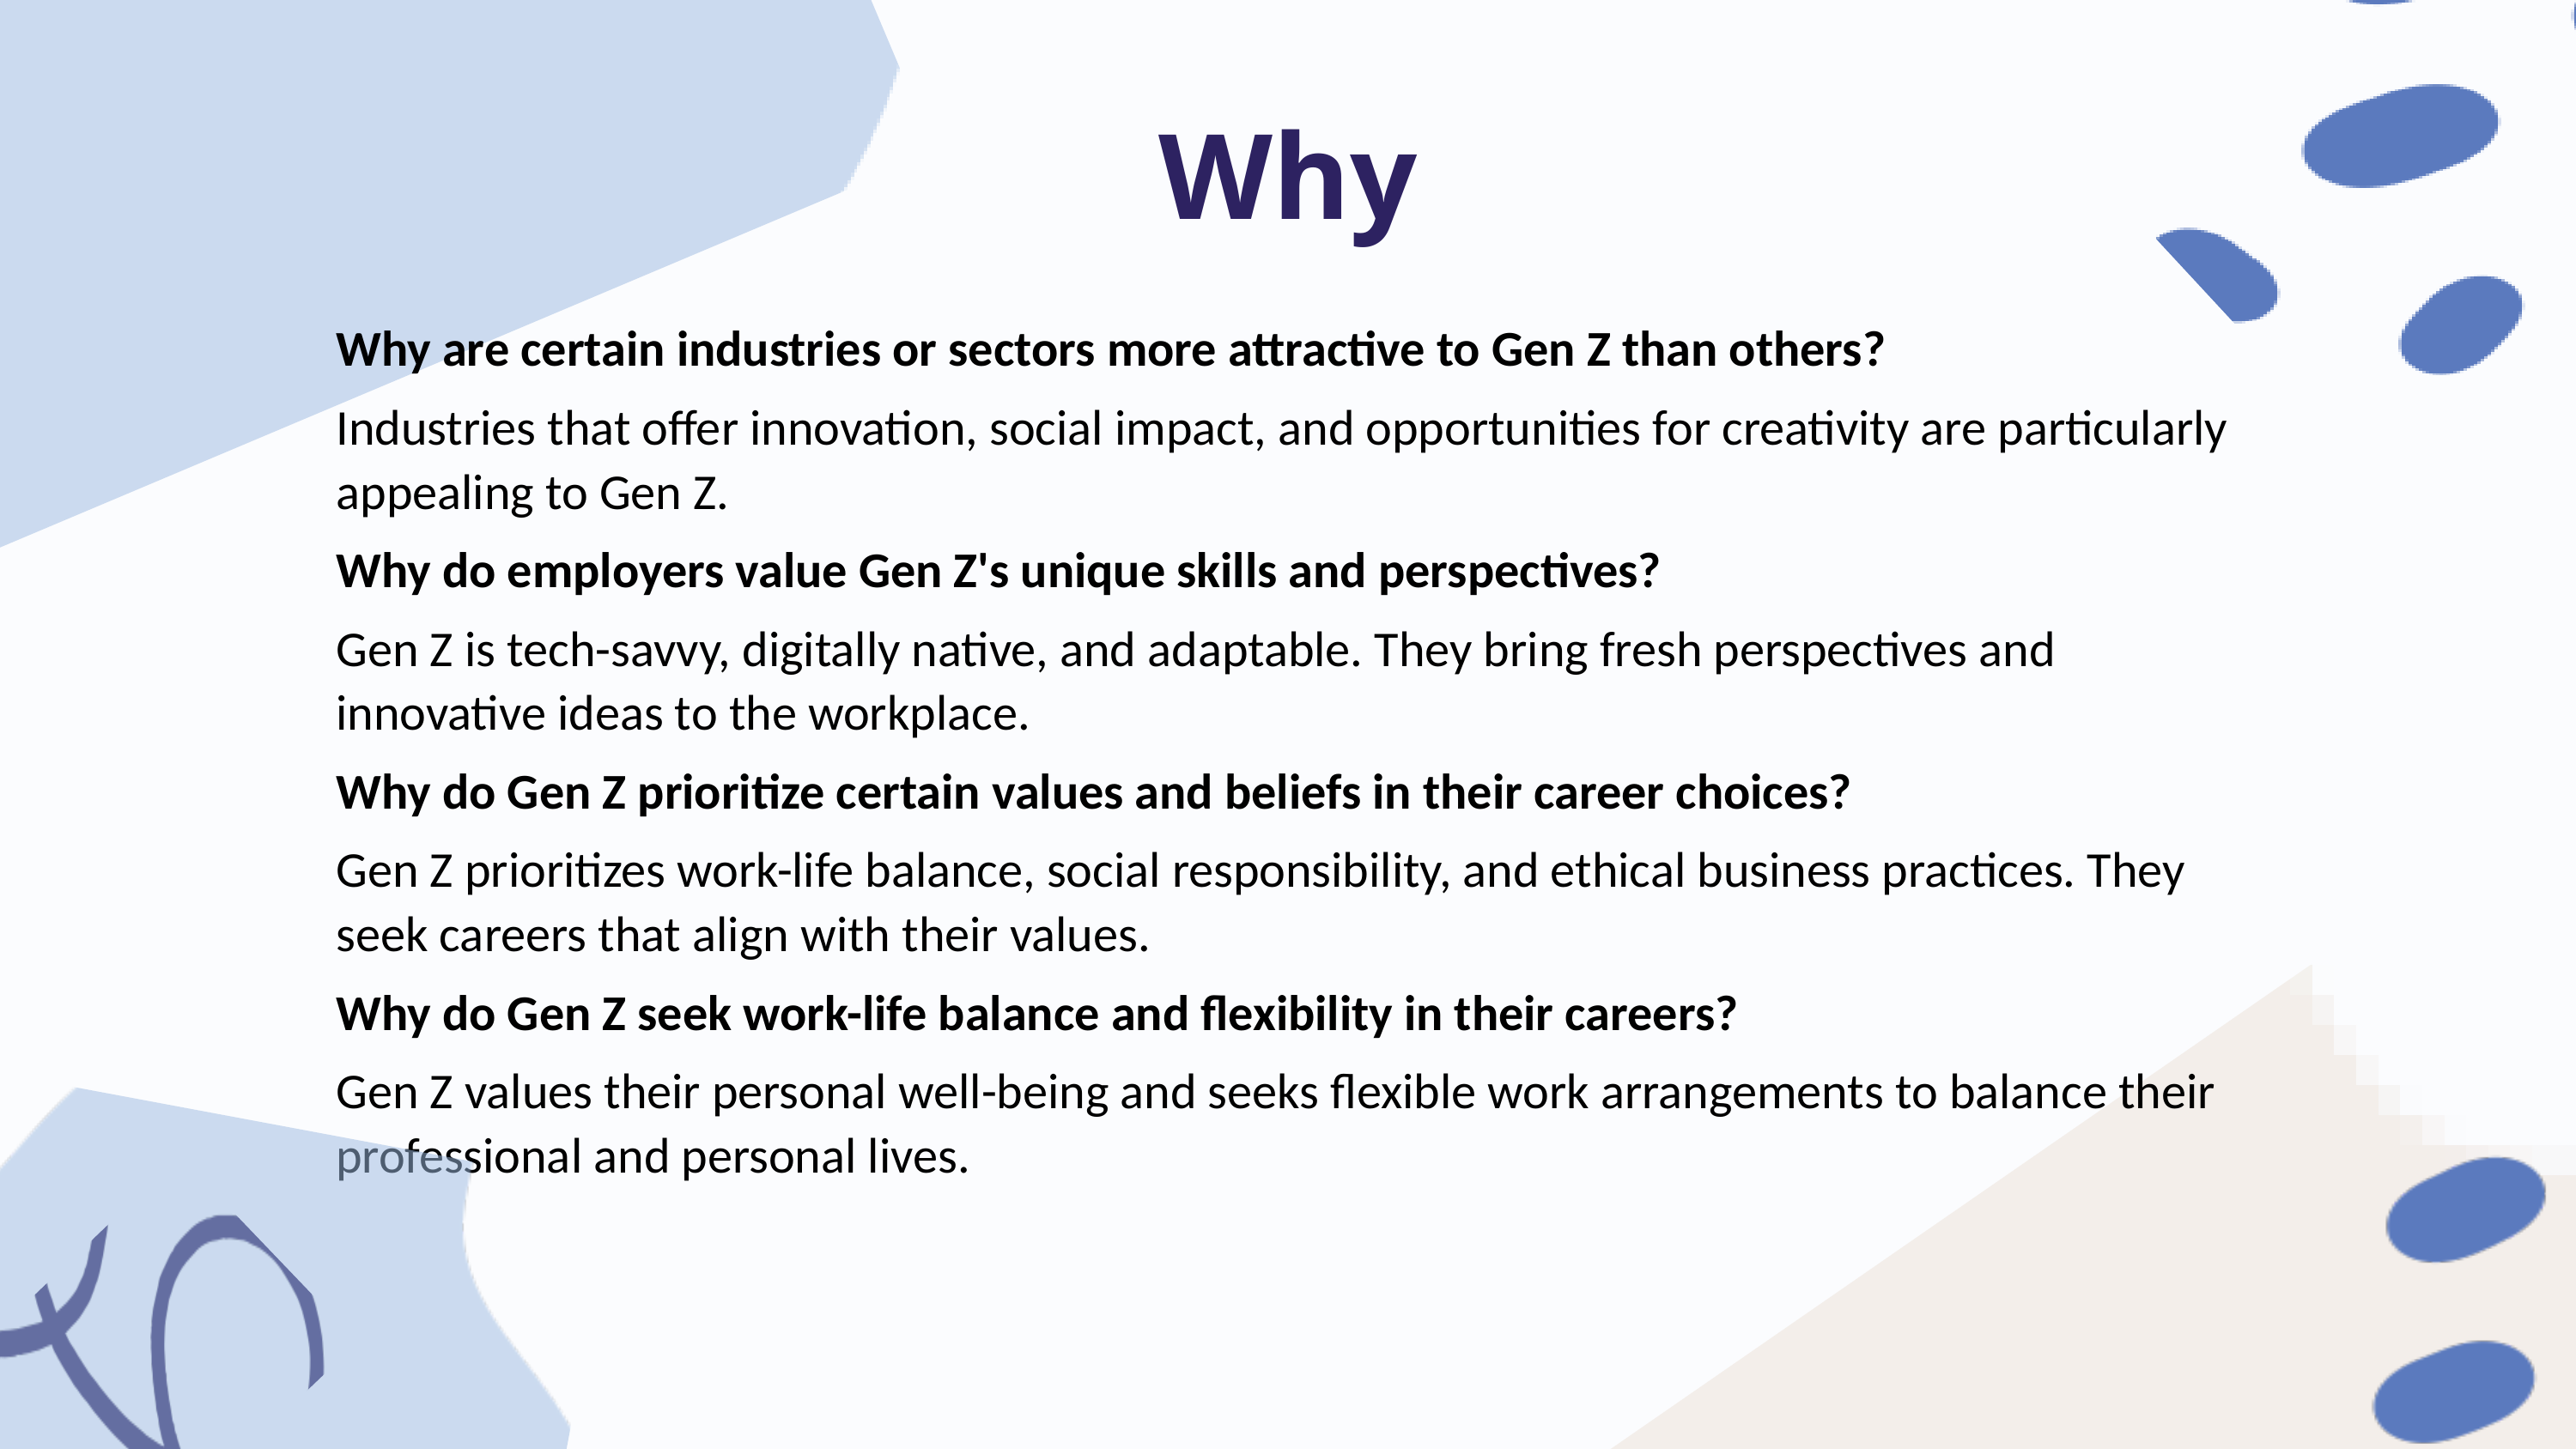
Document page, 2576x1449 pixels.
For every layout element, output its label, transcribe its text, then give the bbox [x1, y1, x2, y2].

text_box [1610, 815, 2576, 1449]
text_box Why [724, 134, 1976, 243]
text_box [0, 1073, 616, 1449]
text_box [2277, 1061, 2576, 1449]
text_box [2115, 0, 2576, 488]
text_box [0, 0, 936, 548]
text_box Why are certain industries or sectors more attractive to Gen Z than others? Industries that offer innovation, social impact, and opportunities for creativity are particularly appealing to Gen Z. Why do employers value Gen Z's unique skills and perspectives? Gen Z is tech-savvy, digitally native, and adaptable. They bring fresh perspectives and innovative ideas to the workplace. Why do Gen Z prioritize certain values and beliefs in their career choices? Gen Z prioritizes work-life balance, social responsibility, and ethical business practices. They seek careers that align with their values. Why do Gen Z seek work-life balance and flexibility in their careers? Gen Z values their personal well-being and seeks flexible work arrangements to balance their professional and personal lives. [323, 306, 2253, 1347]
